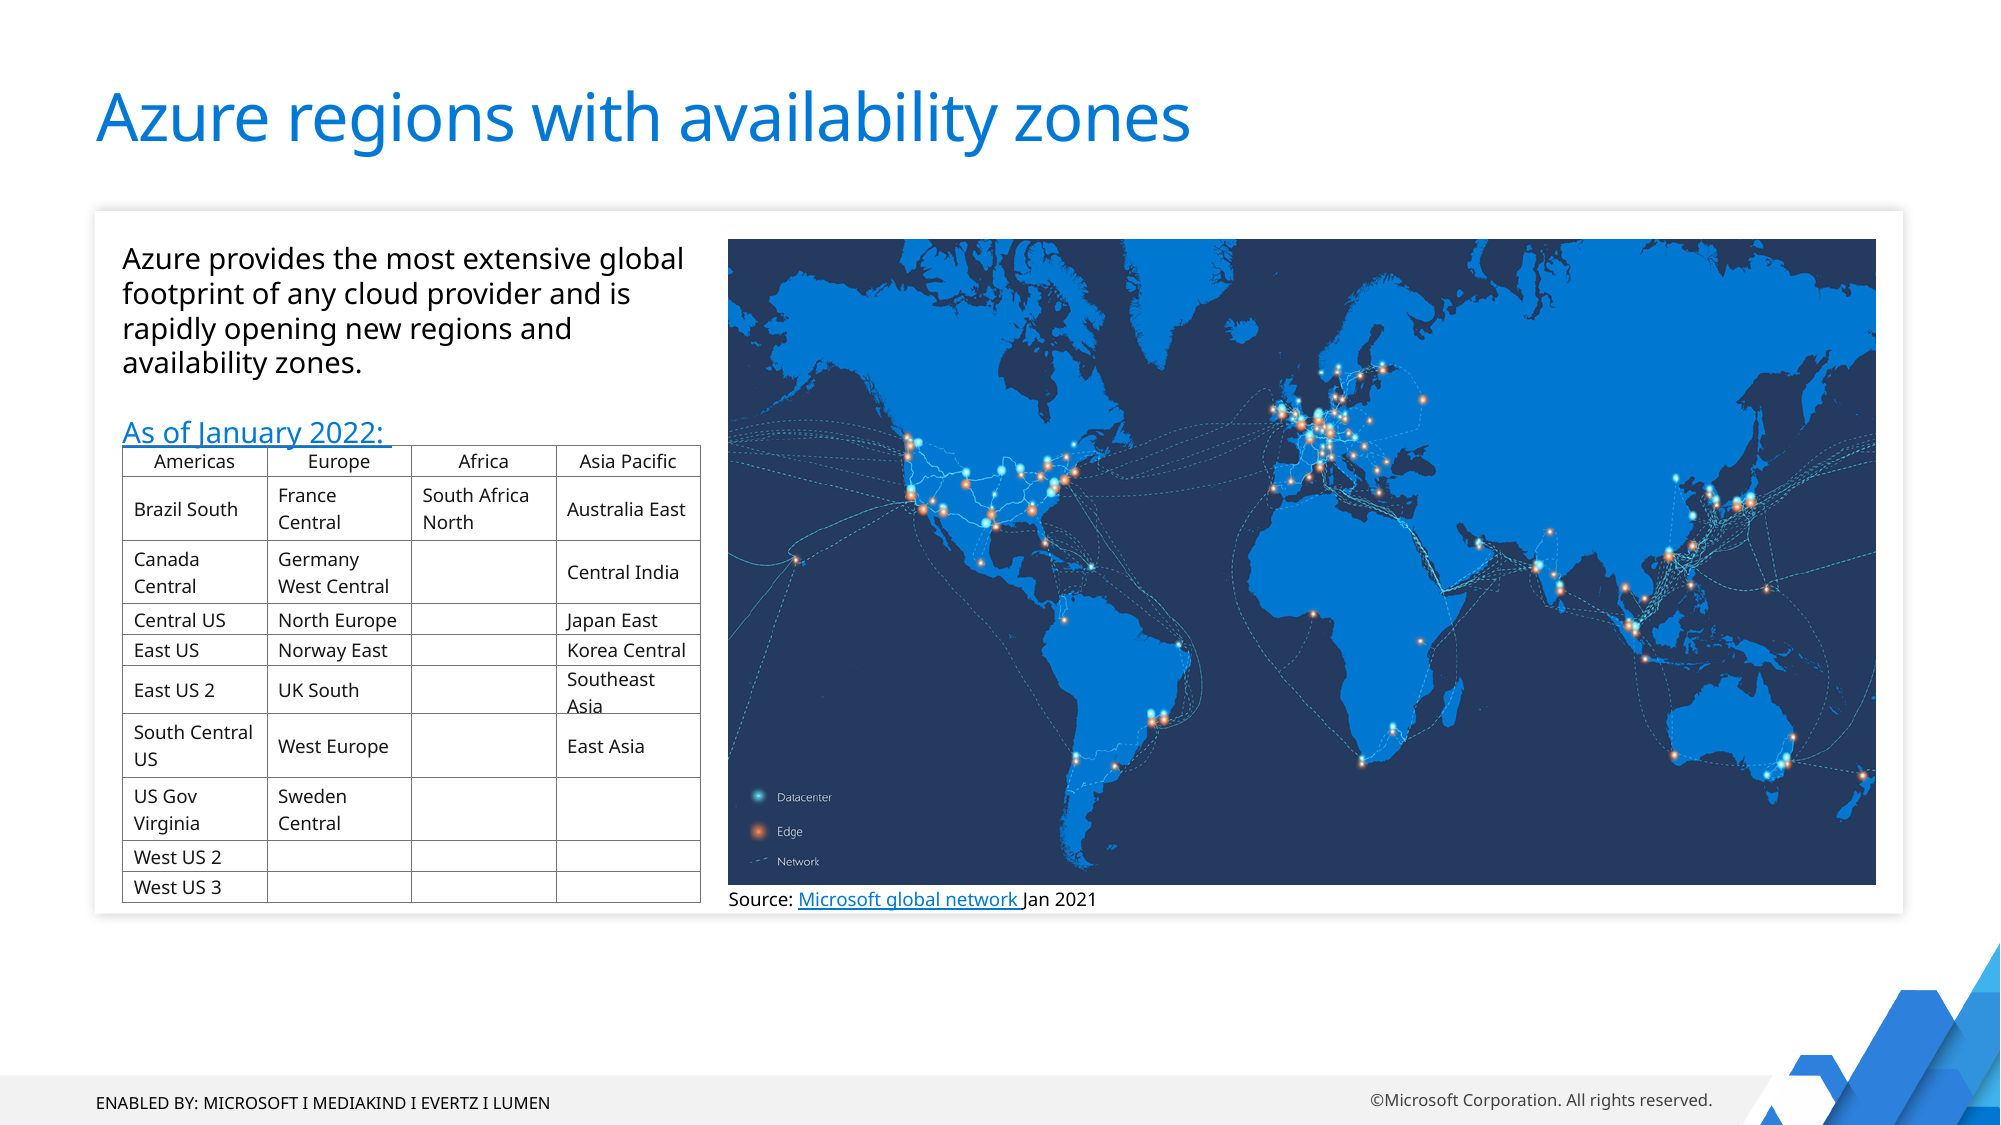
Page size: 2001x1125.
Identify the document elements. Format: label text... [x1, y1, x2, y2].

table_cell Brazil South [123, 477, 267, 540]
picture [728, 239, 1876, 886]
picture [1720, 877, 2000, 1125]
text_box Azure provides the most extensive global footprint of any cloud provider and is rapidly opening new regions and availability zones. As of January 2022: [122, 239, 701, 445]
table_cell West US 3 [123, 872, 267, 902]
text_box [94, 210, 1904, 914]
table_cell North Europe [268, 604, 411, 634]
table_cell South Central US [123, 714, 267, 777]
table_cell [557, 872, 700, 902]
table_cell Central India [557, 541, 700, 603]
table_cell East US [123, 635, 267, 665]
table_cell South Africa North [412, 477, 556, 540]
table_cell Japan East [557, 604, 700, 634]
table_cell [557, 841, 700, 871]
table_cell East Asia [557, 714, 700, 777]
table_cell [268, 841, 411, 871]
table_cell UK South [268, 666, 411, 713]
table_cell [557, 778, 700, 840]
table_cell [412, 541, 556, 603]
table_cell France Central [268, 477, 411, 540]
table_cell Australia East [557, 477, 700, 540]
table_header Asia Pacific [557, 446, 700, 476]
table_header Africa [412, 446, 556, 476]
table_cell US Gov Virginia [123, 778, 267, 840]
table_cell [412, 666, 556, 713]
table_cell [412, 841, 556, 871]
table_cell Norway East [268, 635, 411, 665]
table_cell Central US [123, 604, 267, 634]
table_cell [412, 635, 556, 665]
table_cell [412, 872, 556, 902]
table_cell East US 2 [123, 666, 267, 713]
table_cell Southeast Asia [557, 666, 700, 713]
table_cell West US 2 [123, 841, 267, 871]
title Azure regions with availability zones [96, 75, 1904, 156]
table_header Europe [268, 446, 411, 476]
table_cell Korea Central [557, 635, 700, 665]
text_box Source: Microsoft global network Jan 2021 [728, 887, 1418, 914]
table_cell Germany West Central [268, 541, 411, 603]
table_cell [268, 872, 411, 902]
table_cell [412, 604, 556, 634]
table_cell Sweden Central [268, 778, 411, 840]
table_cell [412, 778, 556, 840]
table_cell Canada Central [123, 541, 267, 603]
table_cell West Europe [268, 714, 411, 777]
table_cell [412, 714, 556, 777]
table_header Americas [123, 446, 267, 476]
